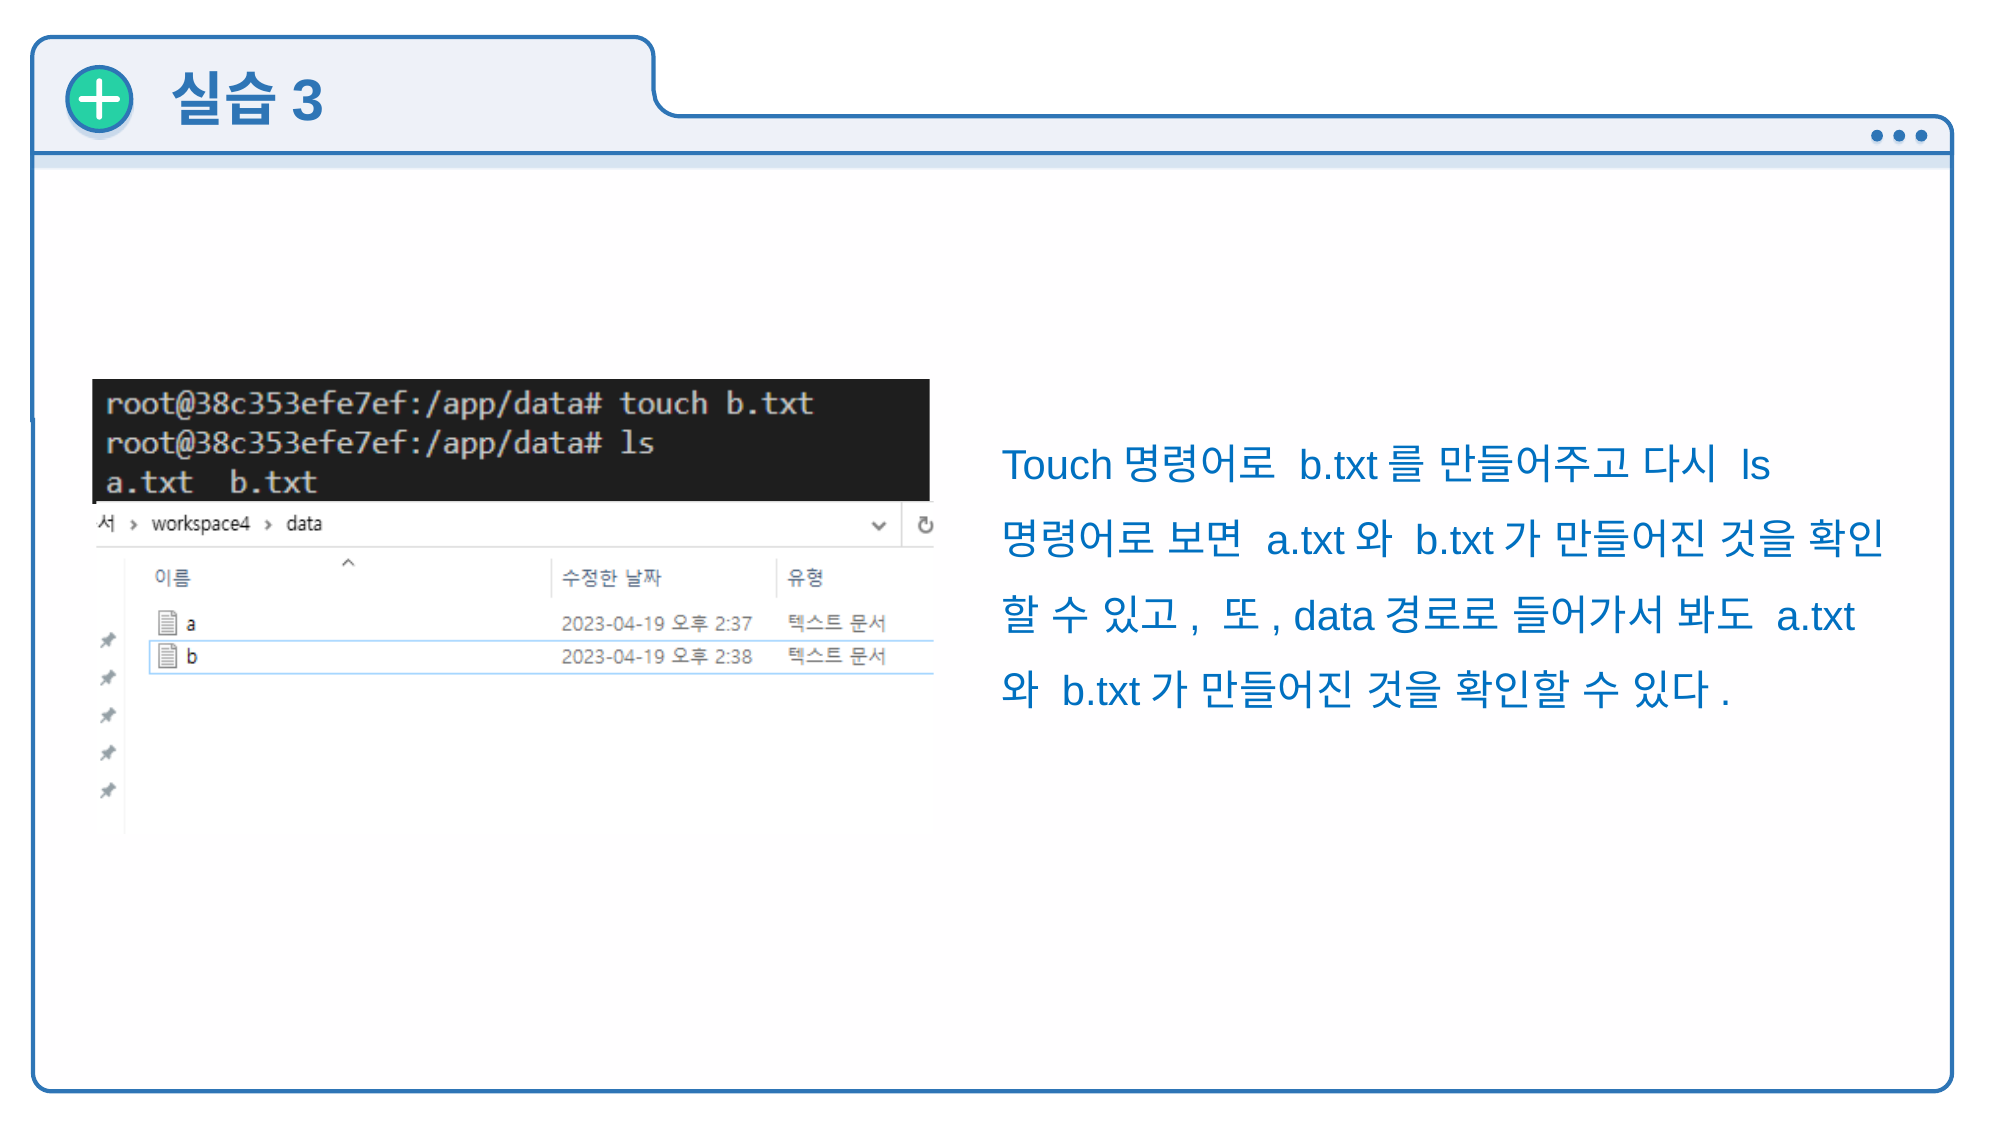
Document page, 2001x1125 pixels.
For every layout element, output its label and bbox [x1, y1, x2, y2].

picture [92, 379, 934, 834]
text_box [67, 67, 132, 131]
text_box [32, 36, 1953, 1092]
